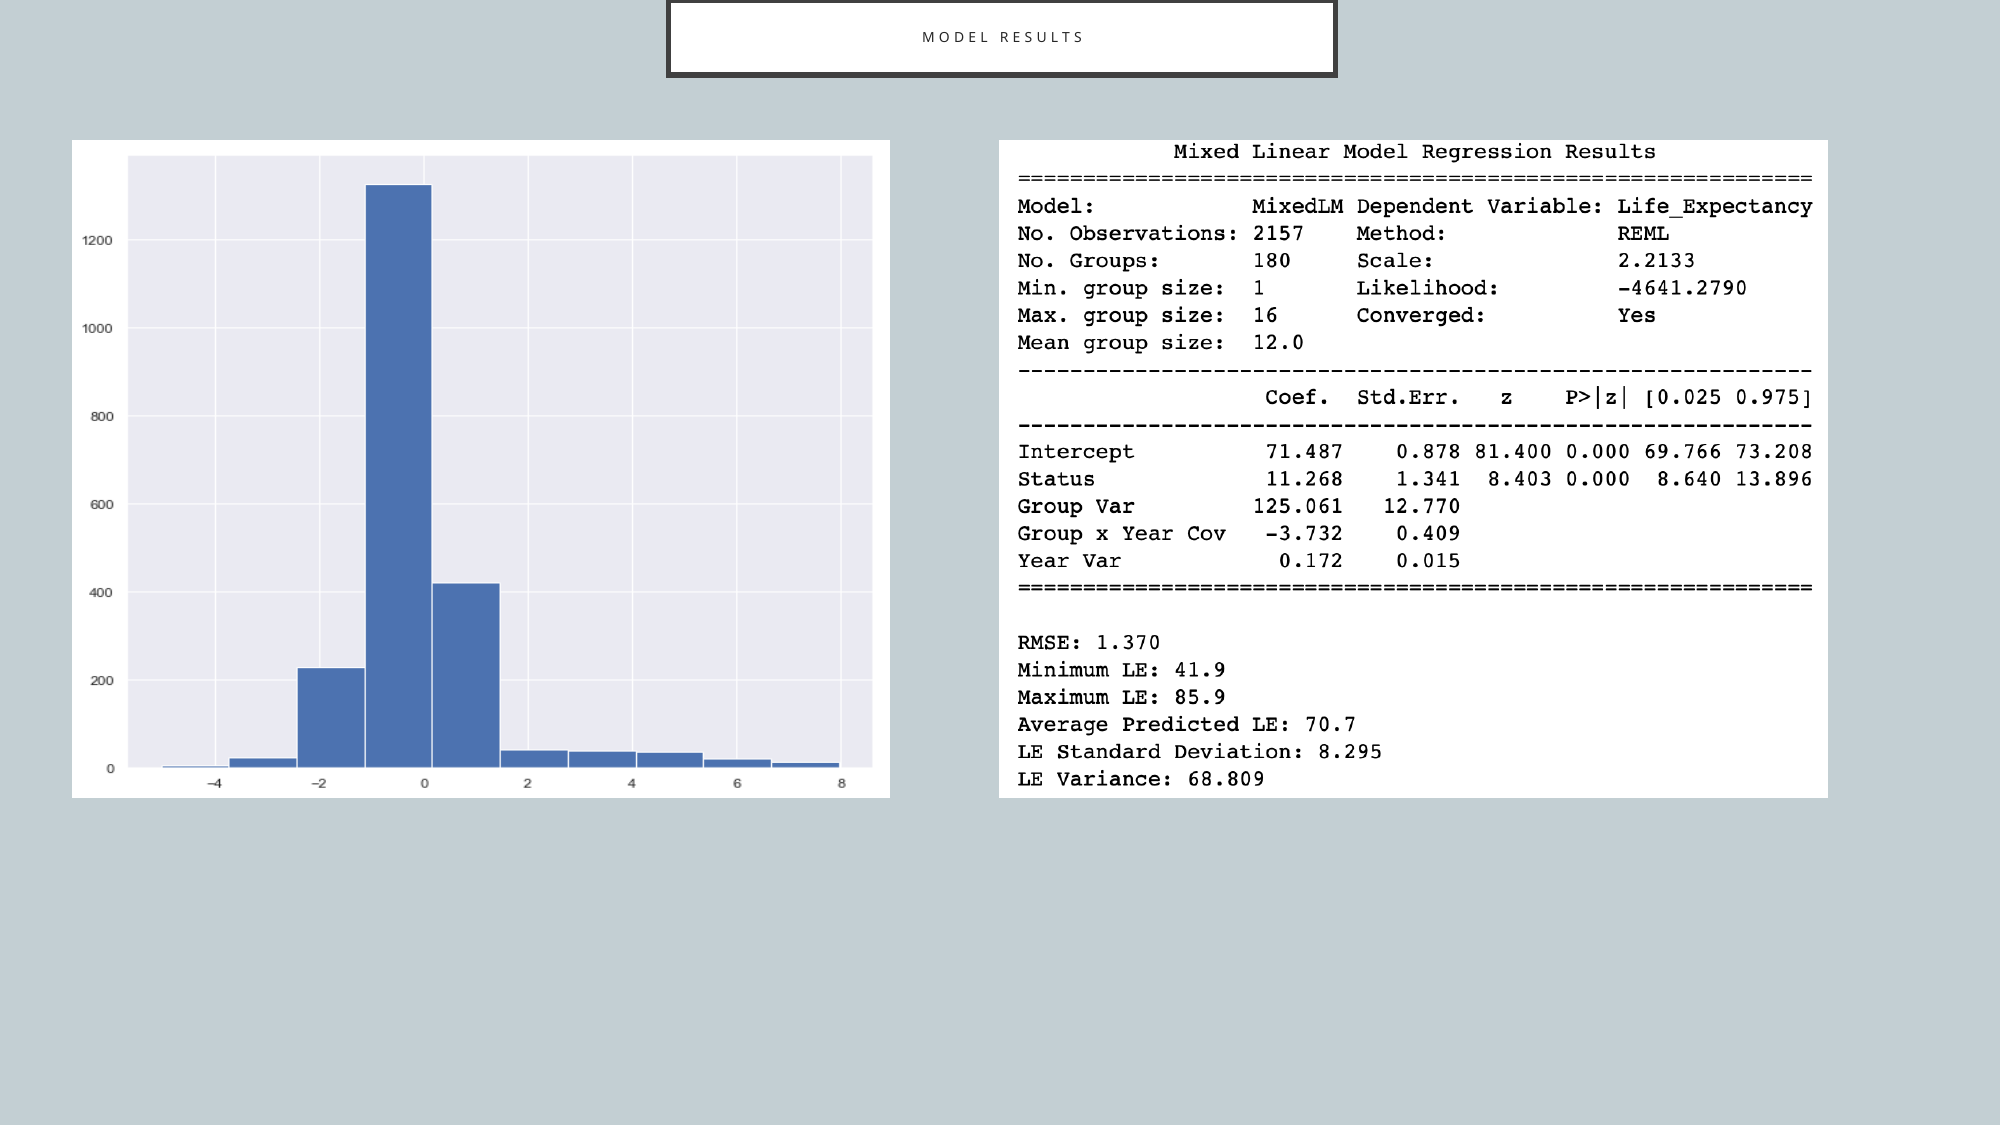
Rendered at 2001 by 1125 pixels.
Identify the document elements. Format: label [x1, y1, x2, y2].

picture [72, 140, 890, 798]
title [666, 0, 1338, 78]
picture [999, 140, 1828, 798]
